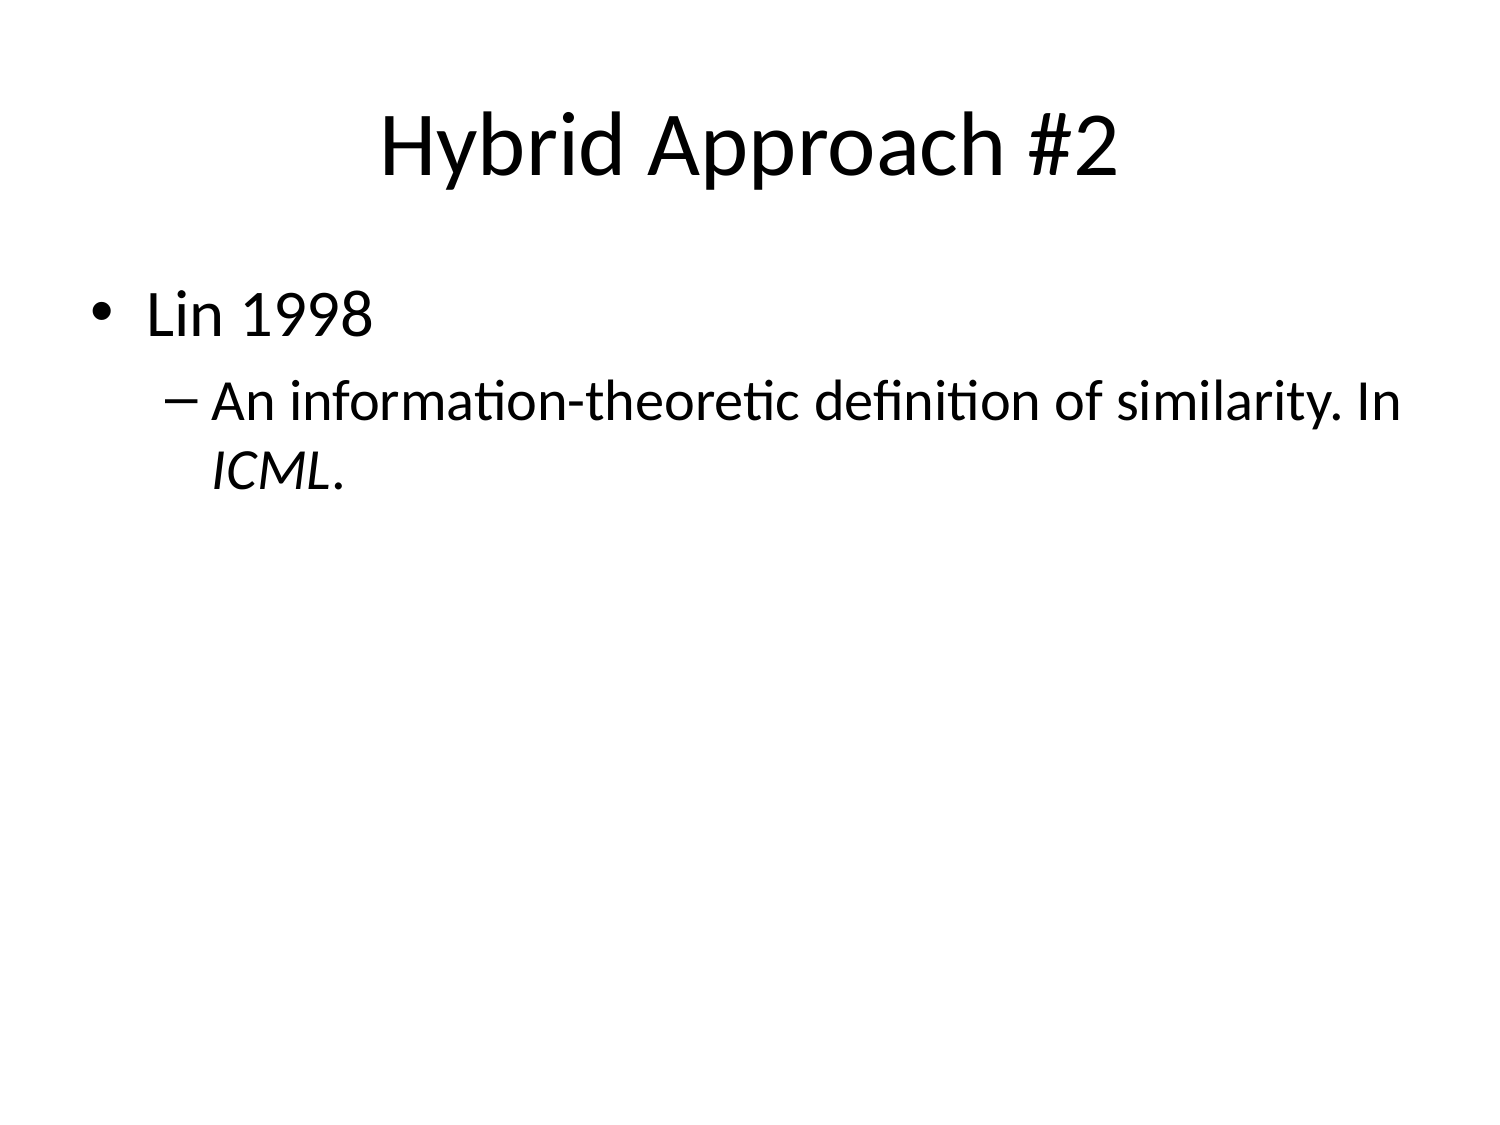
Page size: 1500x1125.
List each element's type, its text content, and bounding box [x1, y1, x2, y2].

title Hybrid Approach #2 [75, 45, 1425, 233]
